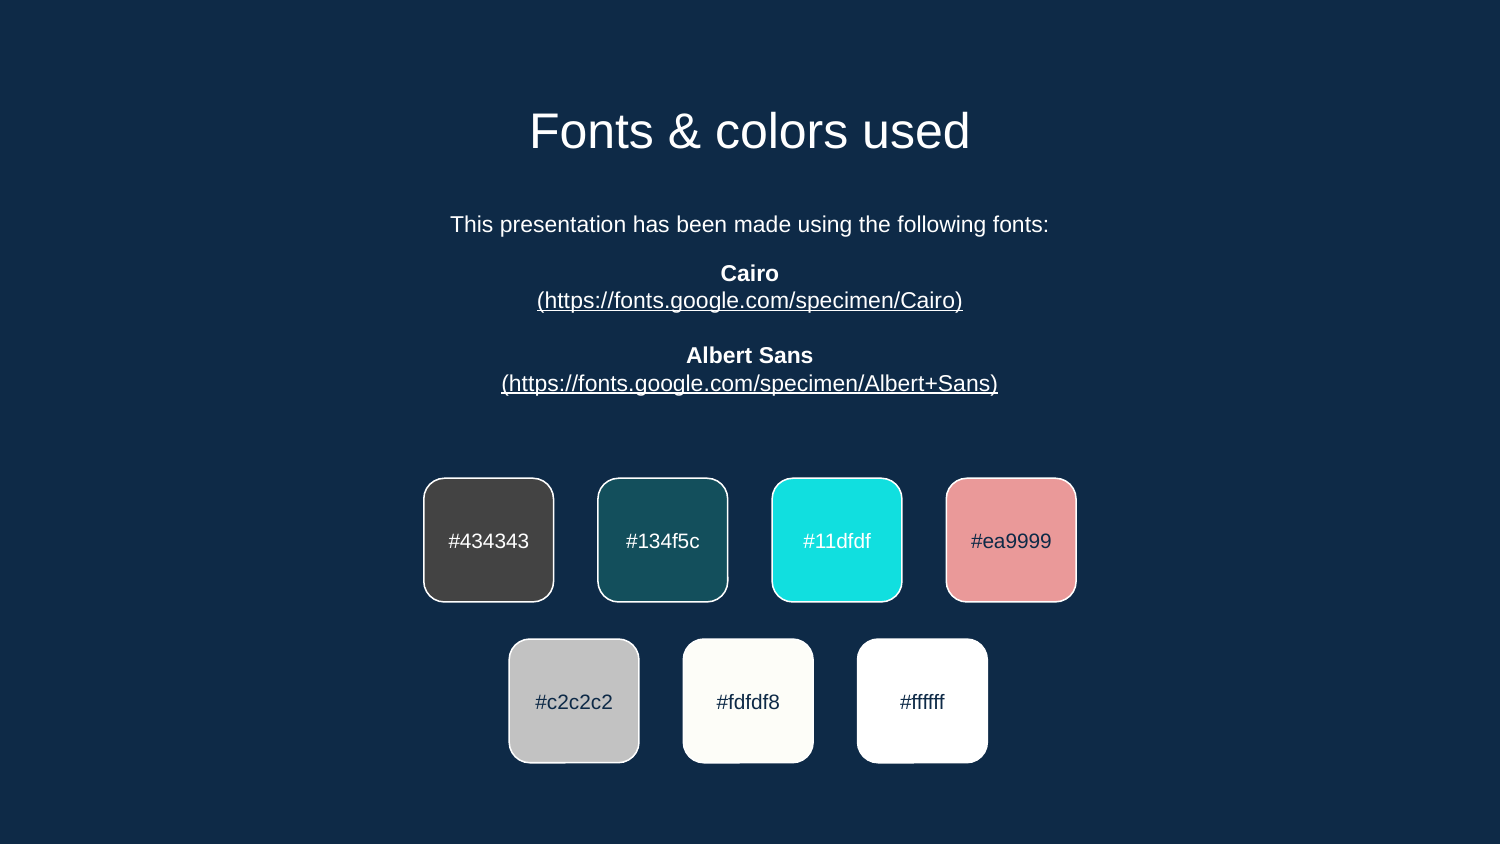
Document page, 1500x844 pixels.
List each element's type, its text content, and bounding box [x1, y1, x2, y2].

text_box [509, 639, 639, 664]
text_box [772, 478, 902, 503]
text_box [683, 639, 814, 664]
text_box [946, 577, 1077, 602]
text_box [683, 737, 814, 763]
text_box [857, 737, 988, 763]
text_box #ffffff [857, 664, 988, 737]
text_box [423, 478, 554, 503]
text_box [423, 577, 554, 602]
text_box #134f5c [597, 503, 728, 577]
text_box This presentation has been made using the following fonts: Cairo (https://fonts.google.com/specimen/Cairo) Albert Sans (https://fonts.google.com/specimen/Albert+Sans) [117, 194, 1383, 429]
text_box #fdfdf8 [683, 664, 814, 737]
text_box [772, 577, 902, 602]
text_box [597, 478, 728, 503]
text_box #ea9999 [946, 503, 1077, 577]
text_box [946, 478, 1077, 503]
text_box [597, 577, 728, 602]
text_box #c2c2c2 [509, 664, 639, 737]
text_box [857, 639, 988, 664]
text_box [509, 737, 639, 763]
title Fonts & colors used [117, 83, 1383, 163]
text_box #434343 [423, 503, 554, 577]
text_box #11dfdf [772, 503, 902, 577]
